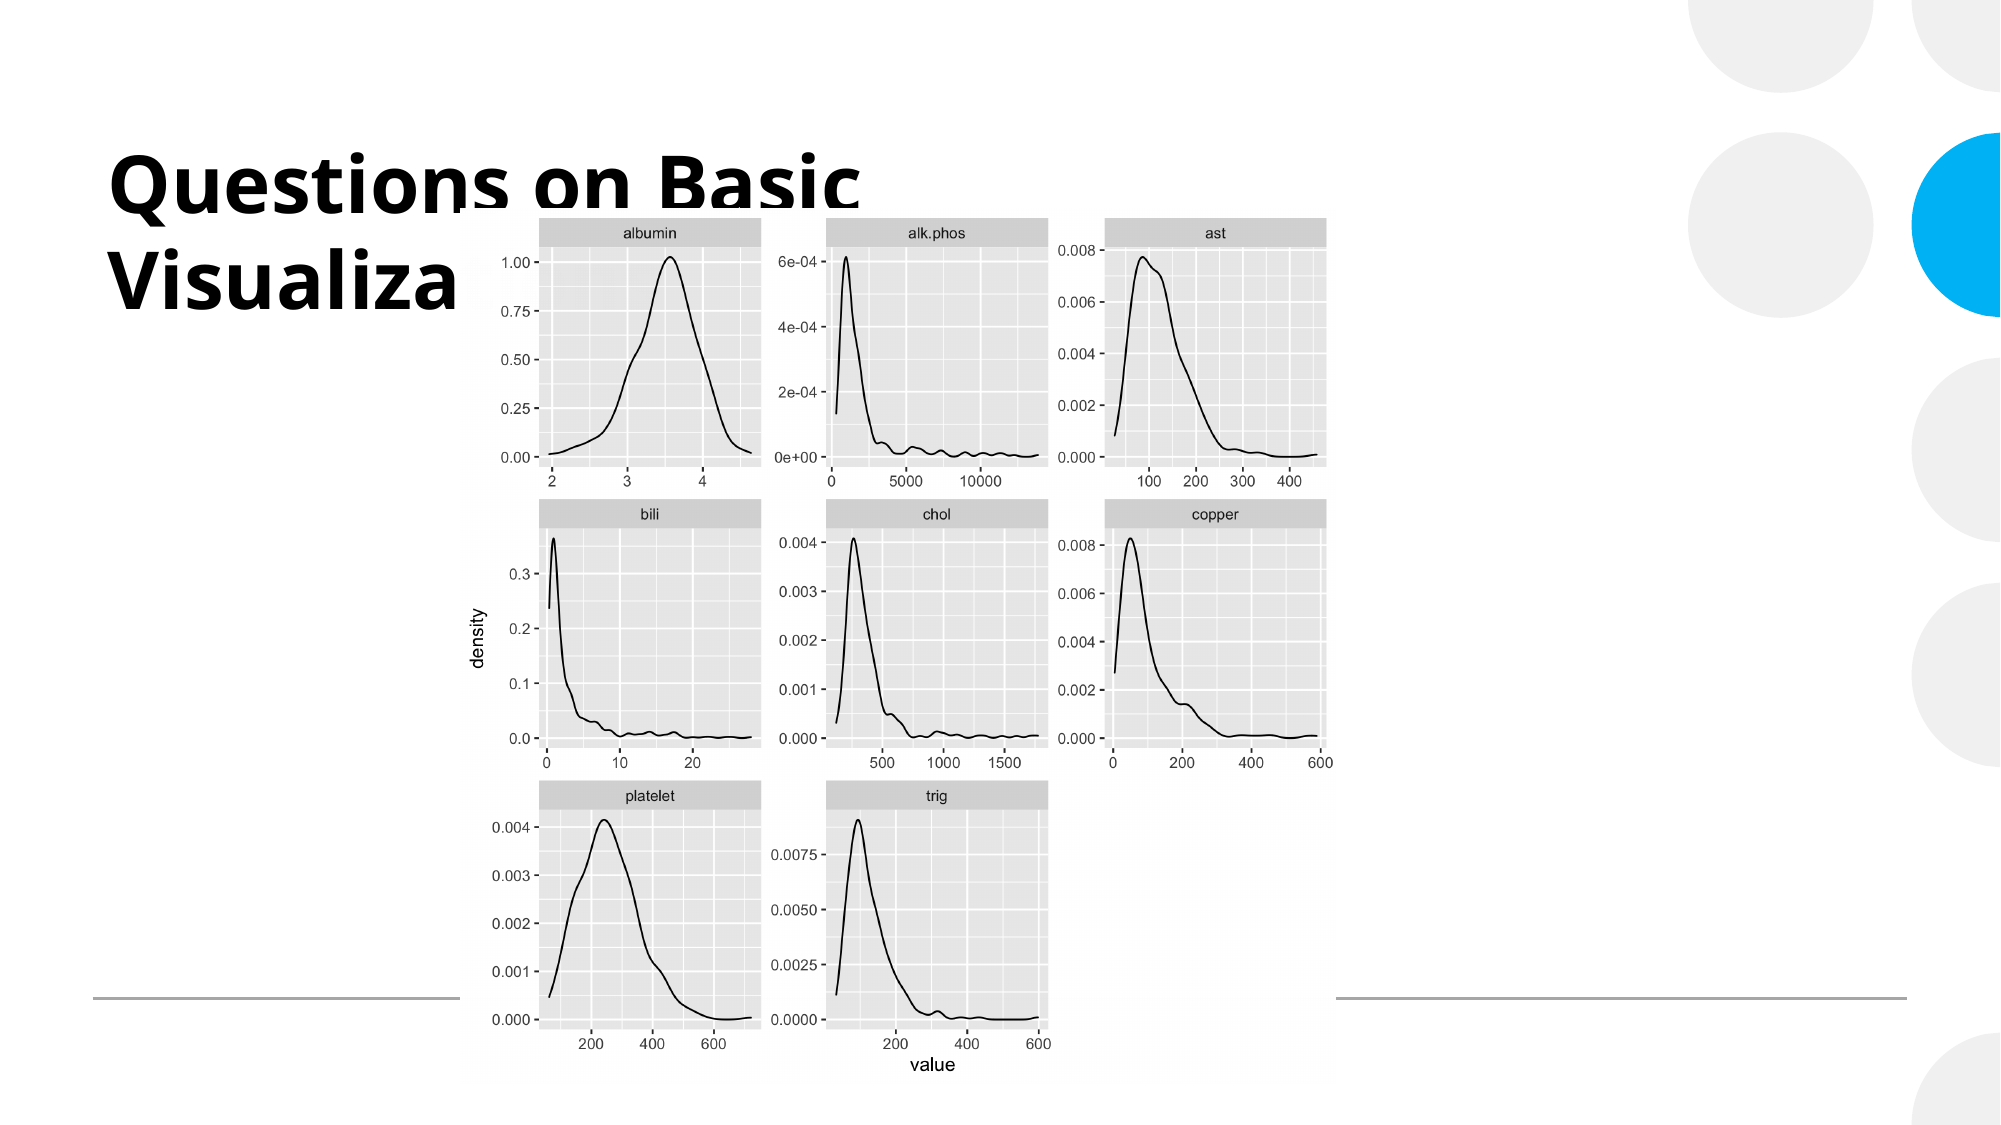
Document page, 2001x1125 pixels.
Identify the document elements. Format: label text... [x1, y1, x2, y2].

picture [460, 208, 1336, 1084]
title Questions on Basic Visualizations [92, 126, 1297, 335]
